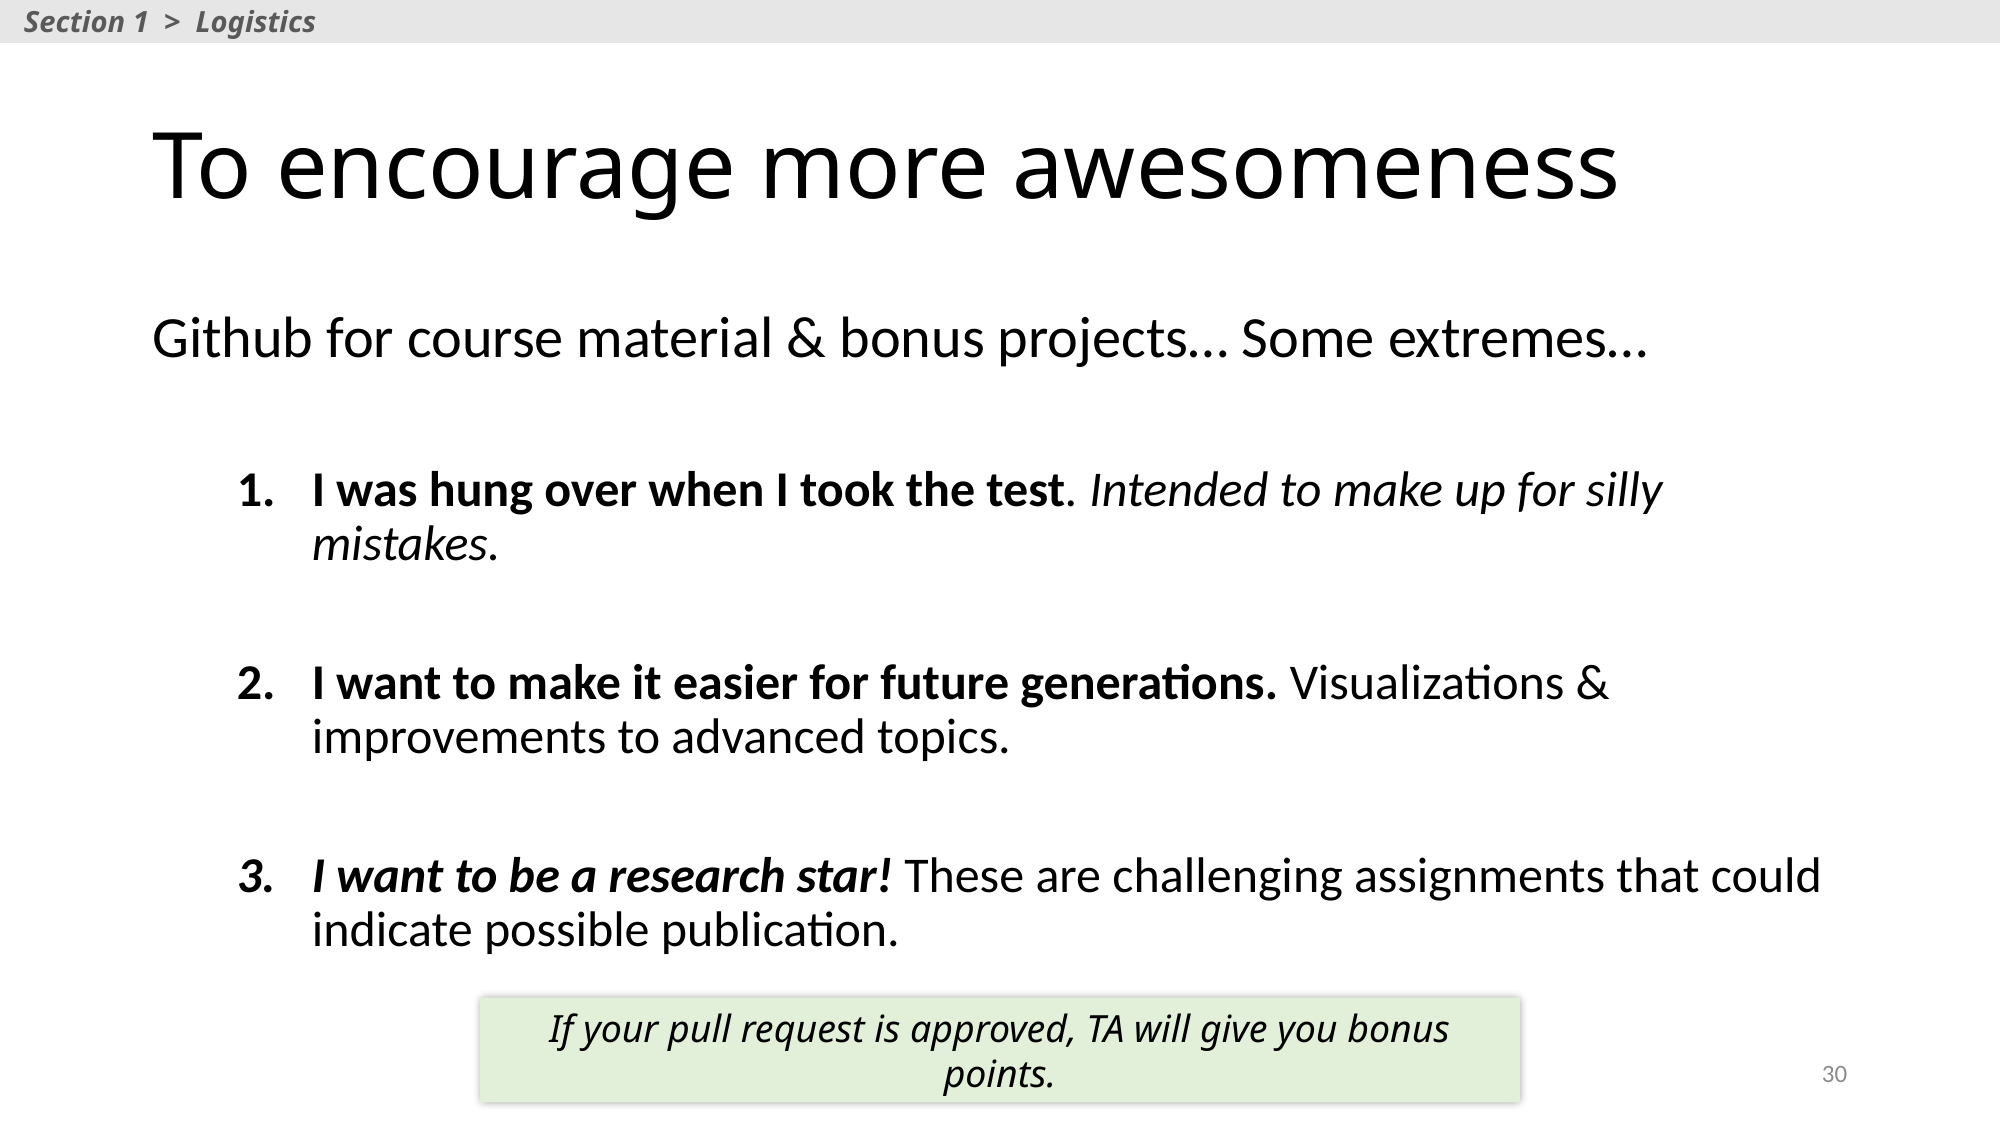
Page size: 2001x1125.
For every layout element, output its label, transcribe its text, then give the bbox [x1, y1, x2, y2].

list Github for course material & bonus projects… Some extremes… I was hung over when I took the test. Intended to make up for silly mistakes. I want to make it easier for future generations. Visualizations & improvements to advanced topics. I want to be a research star! These are challenging assignments that could indicate possible publication. [137, 299, 1863, 1014]
text_box If your pull request is approved, TA will give you bonus points. [480, 997, 1520, 1103]
title To encourage more awesomeness [137, 59, 1863, 278]
slide_number 30 [1526, 1042, 1863, 1103]
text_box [0, 0, 2000, 47]
